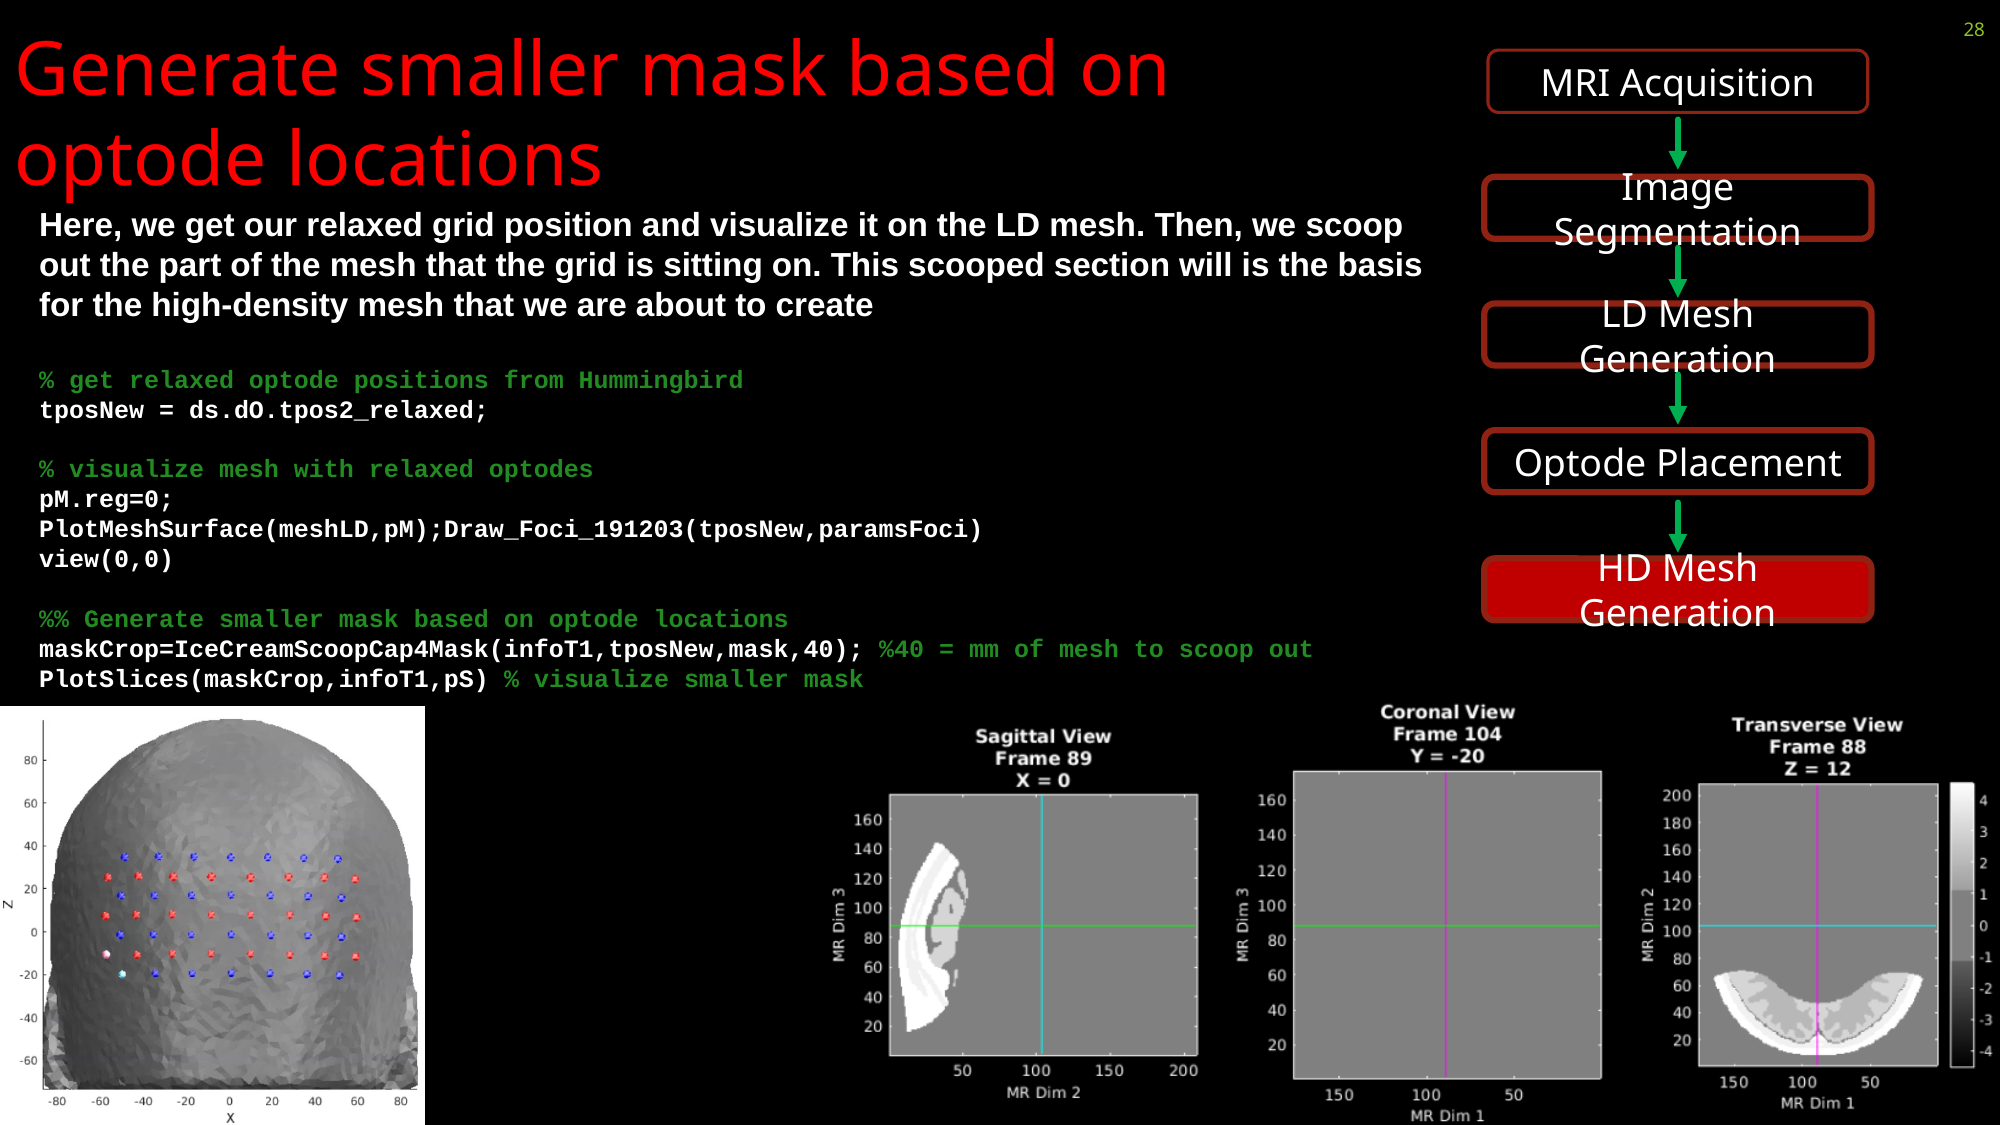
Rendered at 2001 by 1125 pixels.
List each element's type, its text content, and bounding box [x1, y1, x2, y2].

slide_number 28 [1887, 0, 2000, 61]
text_box Here, we get our relaxed grid position and visualize it on the LD mesh. Then, we scoop out the part of the mesh that the grid is sitting on. This scooped section will is the basis for the high-density mesh that we are about to create % get relaxed optode positions from Hummingbird tposNew = ds.dO.tpos2_relaxed; % visualize mesh with relaxed optodes pM.reg=0; PlotMeshSurface(meshLD,pM);Draw_Foci_191203(tposNew,paramsFoci) view(0,0) %% Generate smaller mask based on optode locations maskCrop=IceCreamScoopCap4Mask(infoT1,tposNew,mask,40); %40 = mm of mesh to scoop out PlotSlices(maskCrop,infoT1,pS) % visualize smaller mask [24, 196, 1455, 770]
text_box MRI Acquisition [1486, 48, 1870, 114]
text_box HD Mesh Generation [1482, 556, 1874, 622]
text_box Optode Placement [1482, 428, 1874, 494]
picture [825, 699, 2000, 1125]
text_box LD Mesh Generation [1482, 301, 1874, 367]
picture [0, 705, 426, 1125]
text_box Generate smaller mask based on optode locations [0, 35, 1207, 185]
text_box Image Segmentation [1482, 175, 1874, 241]
